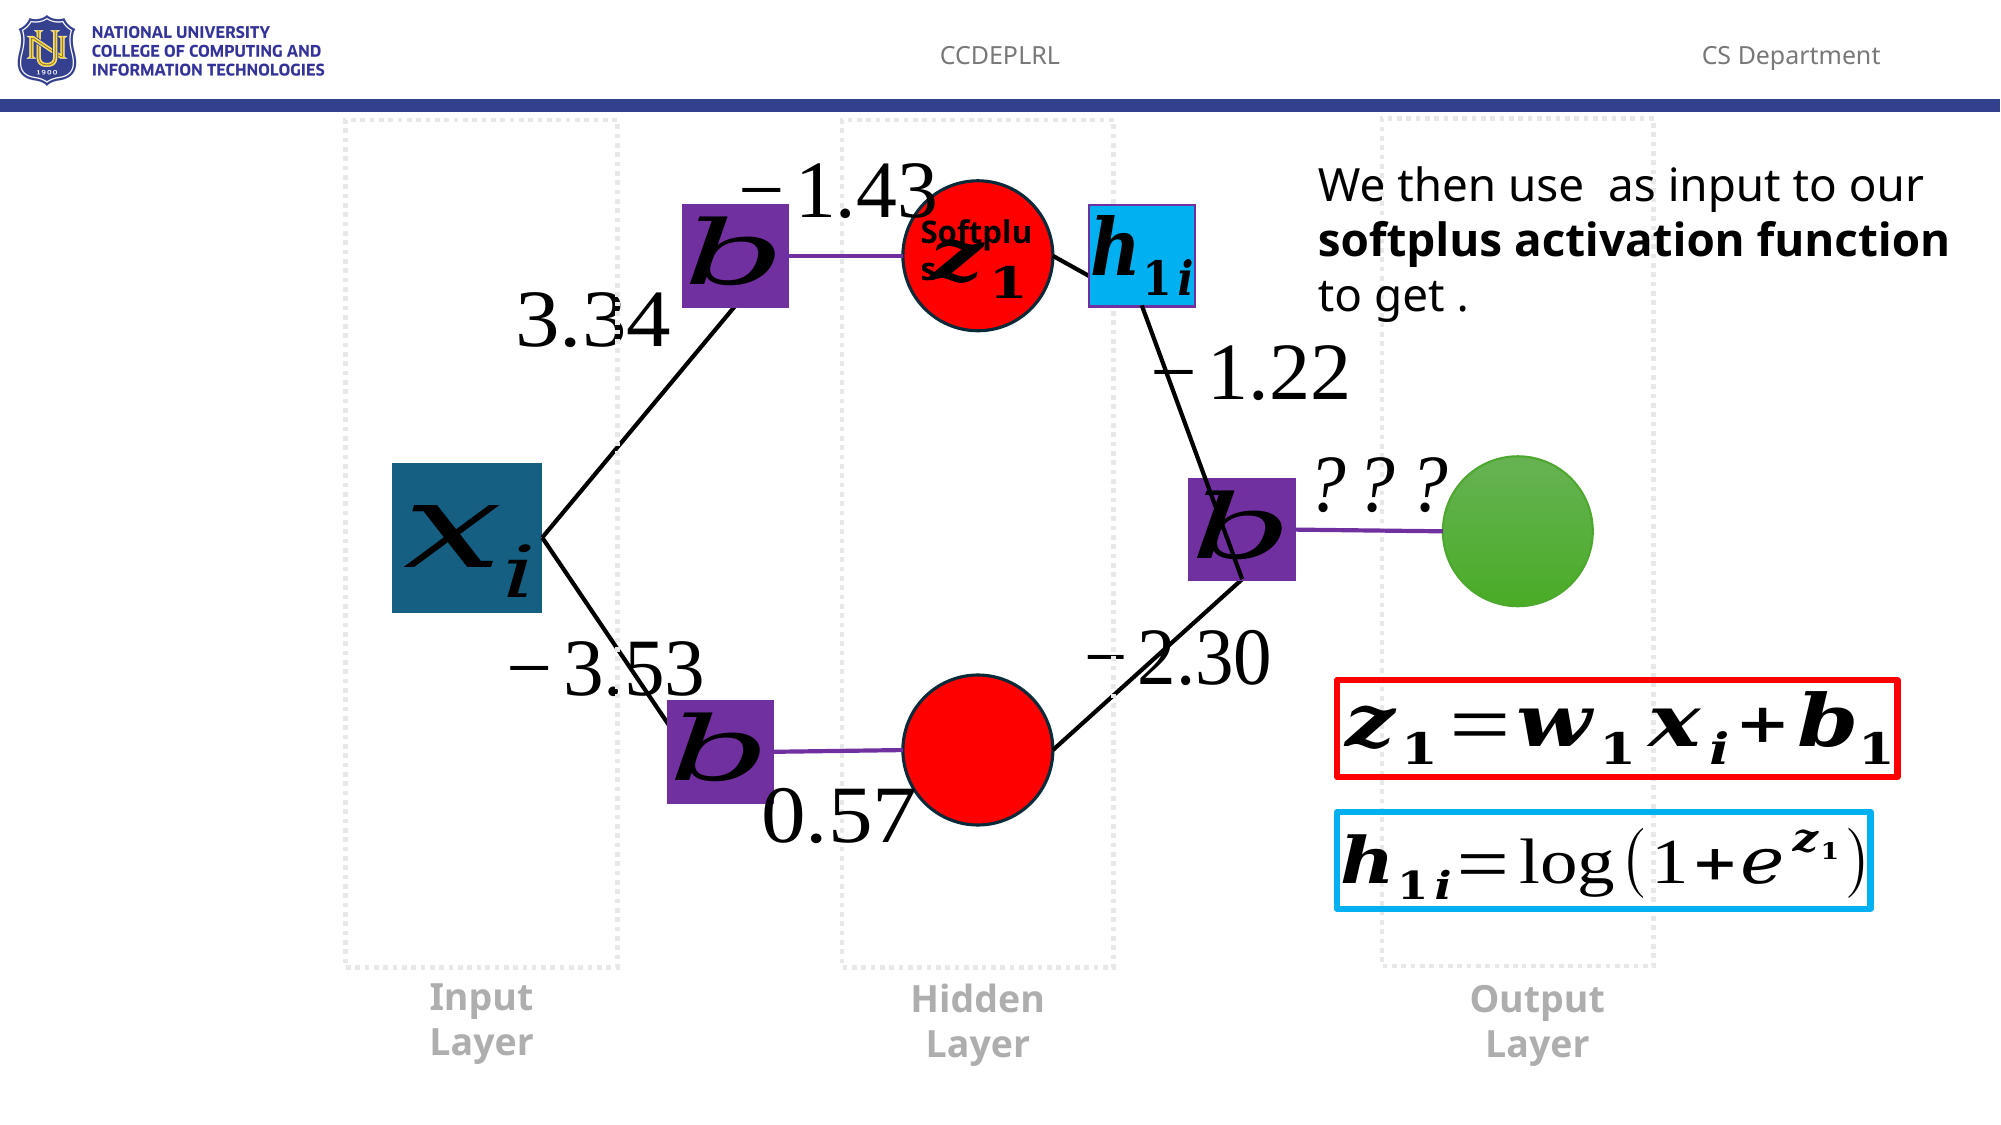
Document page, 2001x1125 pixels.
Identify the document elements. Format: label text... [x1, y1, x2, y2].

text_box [541, 255, 685, 539]
text_box [1380, 912, 1655, 968]
picture [0, 0, 337, 99]
text_box [344, 118, 619, 969]
text_box Hidden Layer [856, 968, 1100, 1073]
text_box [1052, 529, 1191, 751]
text_box Output Layer [1415, 967, 1660, 1073]
text_box [1380, 117, 1655, 677]
text_box [840, 118, 1115, 969]
text_box [1380, 815, 1655, 906]
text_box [771, 749, 904, 753]
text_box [541, 536, 670, 753]
text_box [1380, 683, 1655, 774]
text_box Input Layer [378, 968, 585, 1071]
text_box [1380, 780, 1655, 809]
text_box Softplus [905, 204, 1058, 295]
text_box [1141, 304, 1191, 531]
